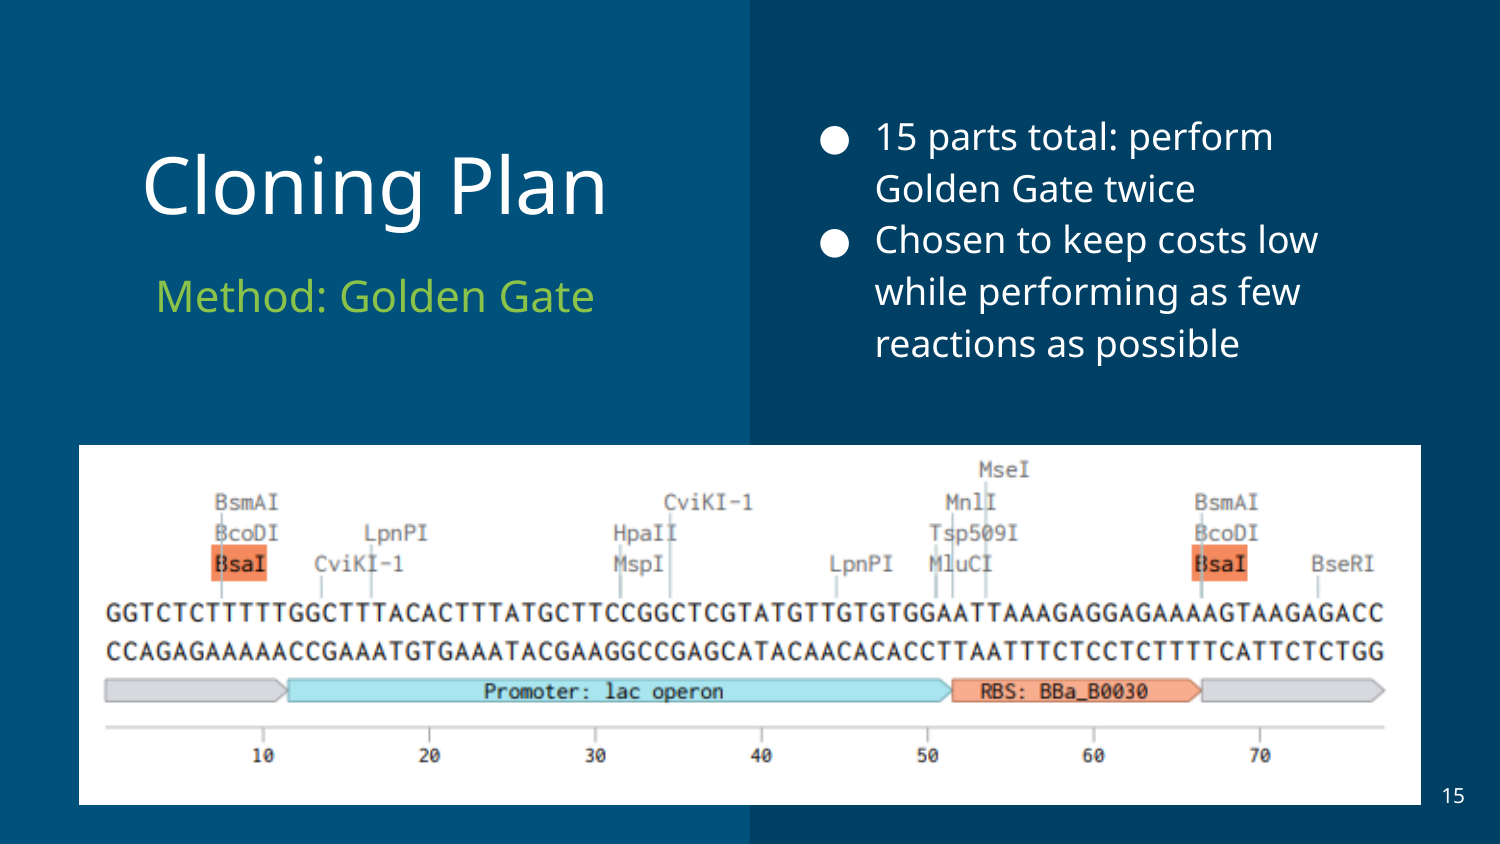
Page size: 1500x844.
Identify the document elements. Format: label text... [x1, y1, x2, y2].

title Cloning Plan [43, 0, 708, 246]
picture [80, 445, 1421, 805]
text_box 15 parts total: perform Golden Gate twice Chosen to keep costs low while performing as few reactions as possible [784, 91, 1426, 365]
slide_number ‹#› [1389, 764, 1480, 830]
subtitle Method: Golden Gate [43, 254, 708, 475]
